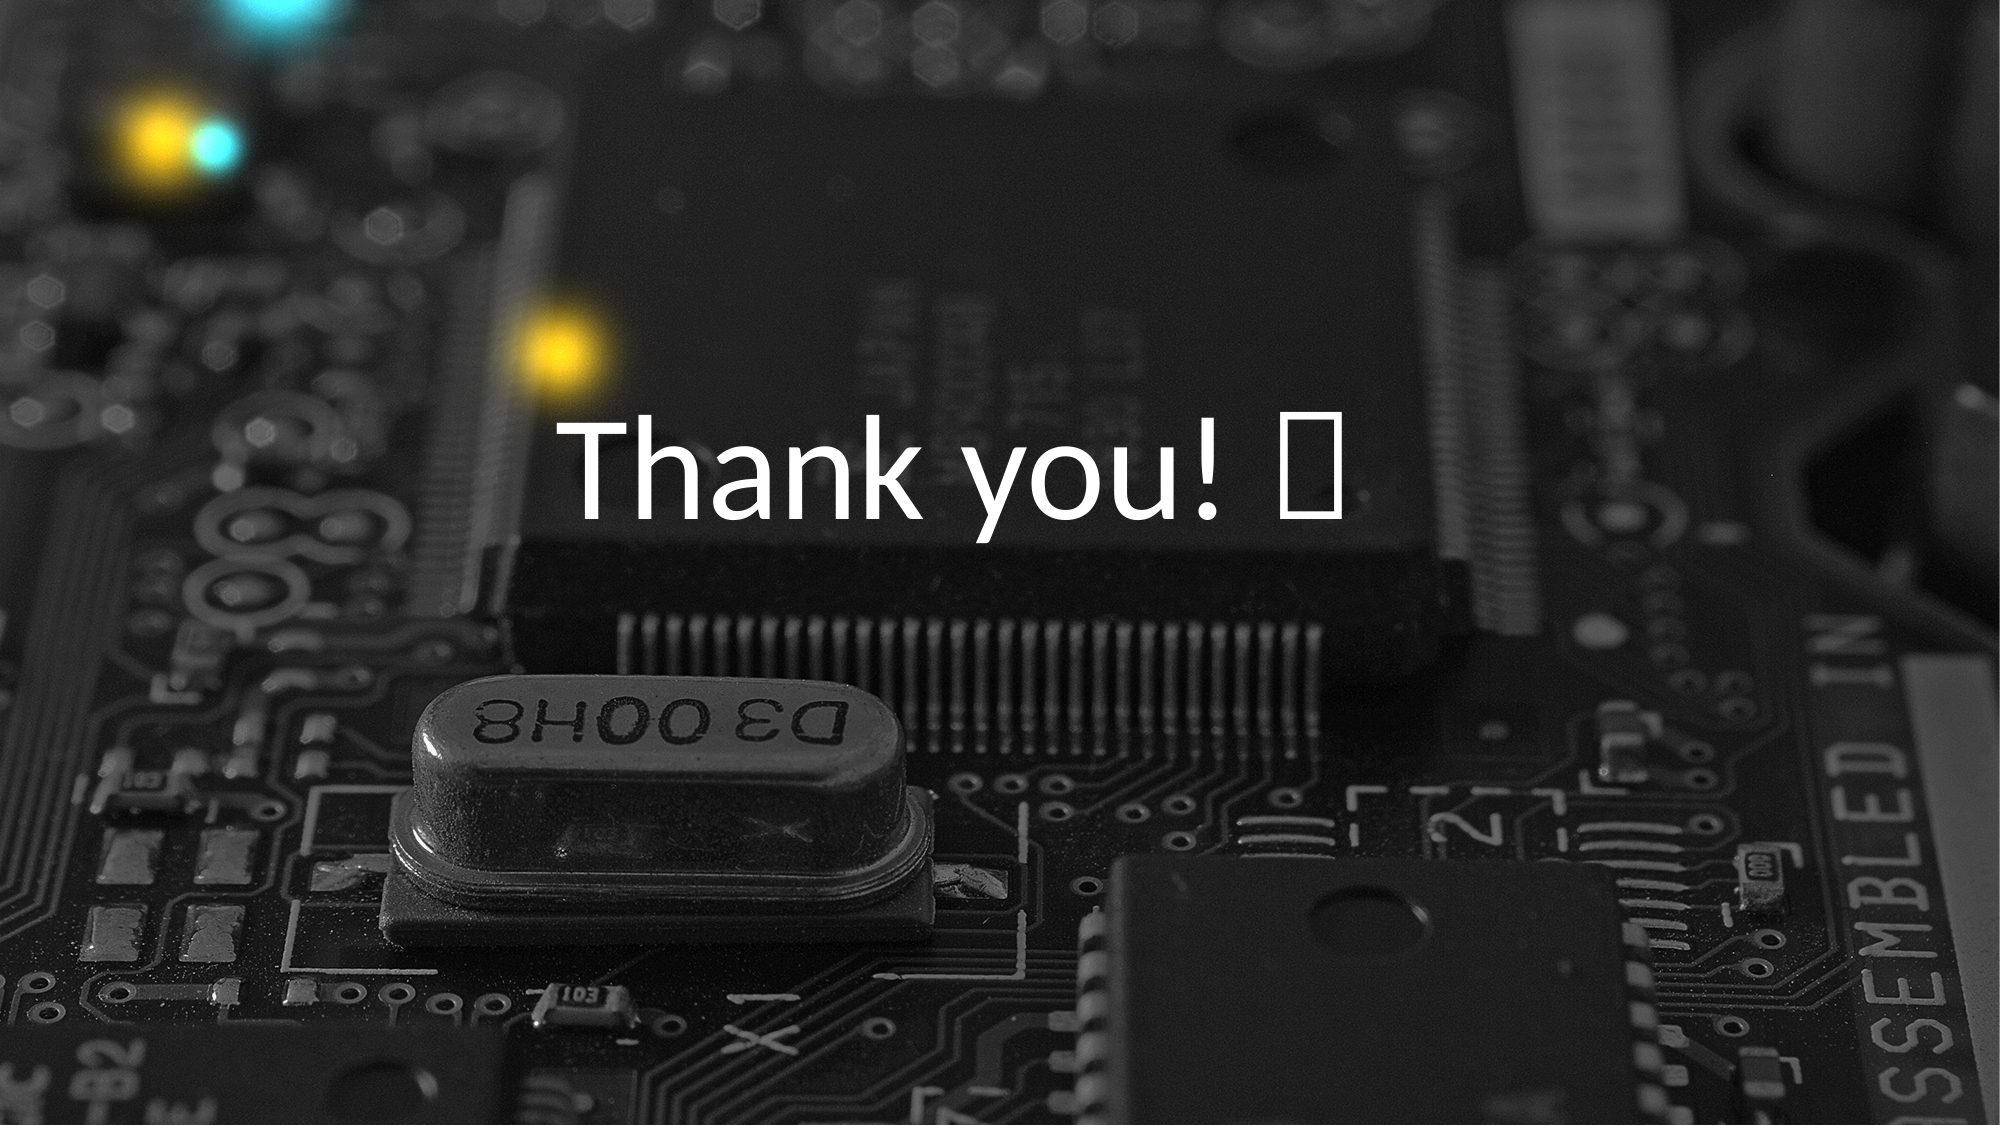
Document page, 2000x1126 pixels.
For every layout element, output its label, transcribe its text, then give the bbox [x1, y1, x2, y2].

title Thank you!  [538, 361, 1495, 587]
picture [0, 0, 2000, 1125]
